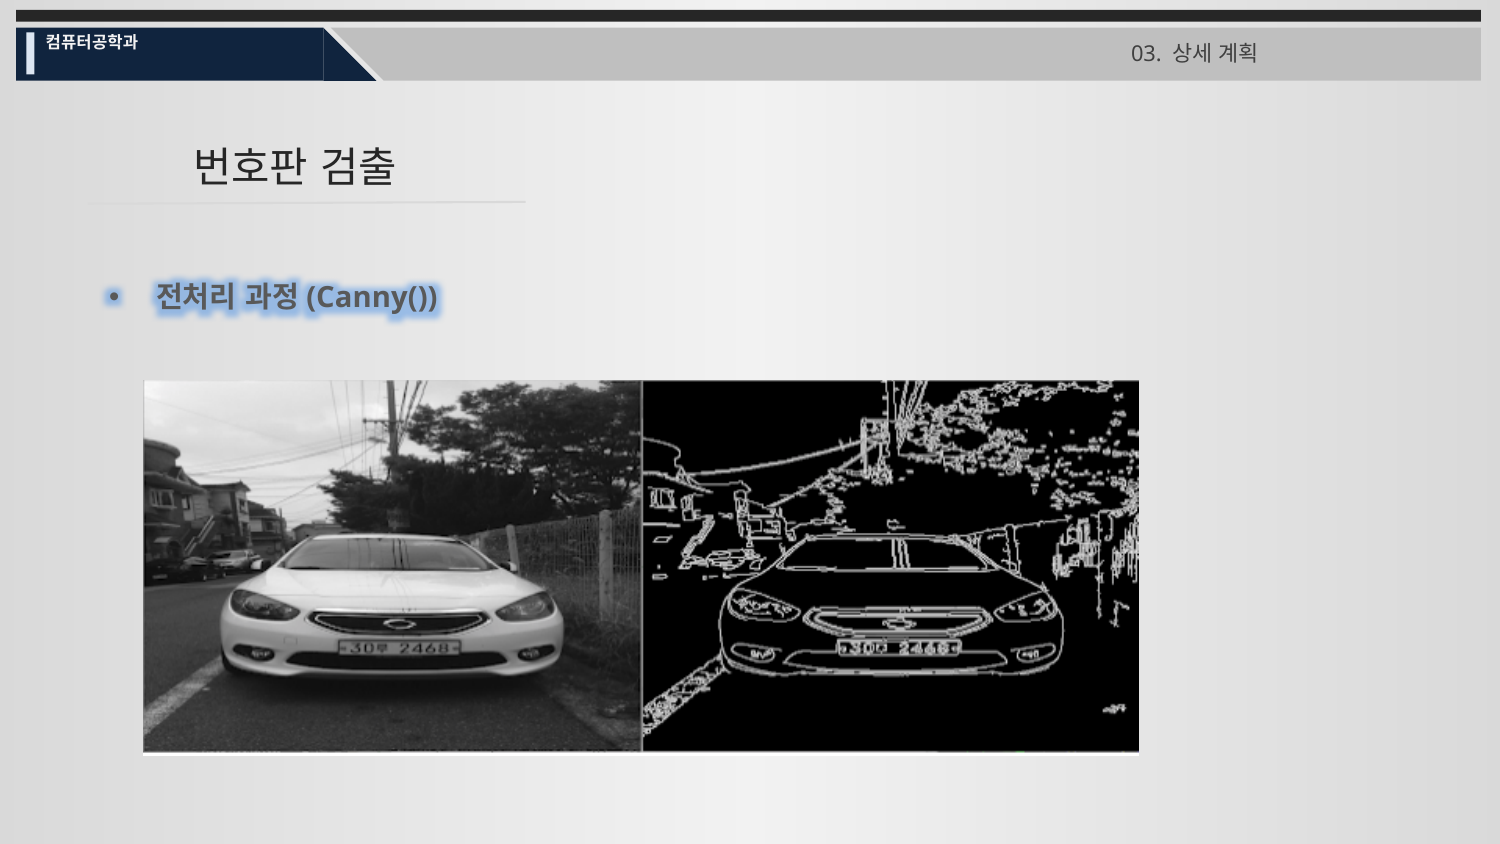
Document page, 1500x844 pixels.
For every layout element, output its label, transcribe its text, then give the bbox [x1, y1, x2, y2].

text_box 번호판 검출 [64, 108, 526, 199]
text_box [14, 8, 1483, 24]
text_box [321, 25, 328, 83]
text_box 전처리 과정(Canny()) [94, 253, 957, 321]
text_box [330, 27, 1482, 81]
text_box 컴퓨터공학과 [30, 24, 256, 60]
picture [142, 380, 1139, 756]
text_box [24, 30, 37, 76]
text_box [14, 26, 321, 83]
